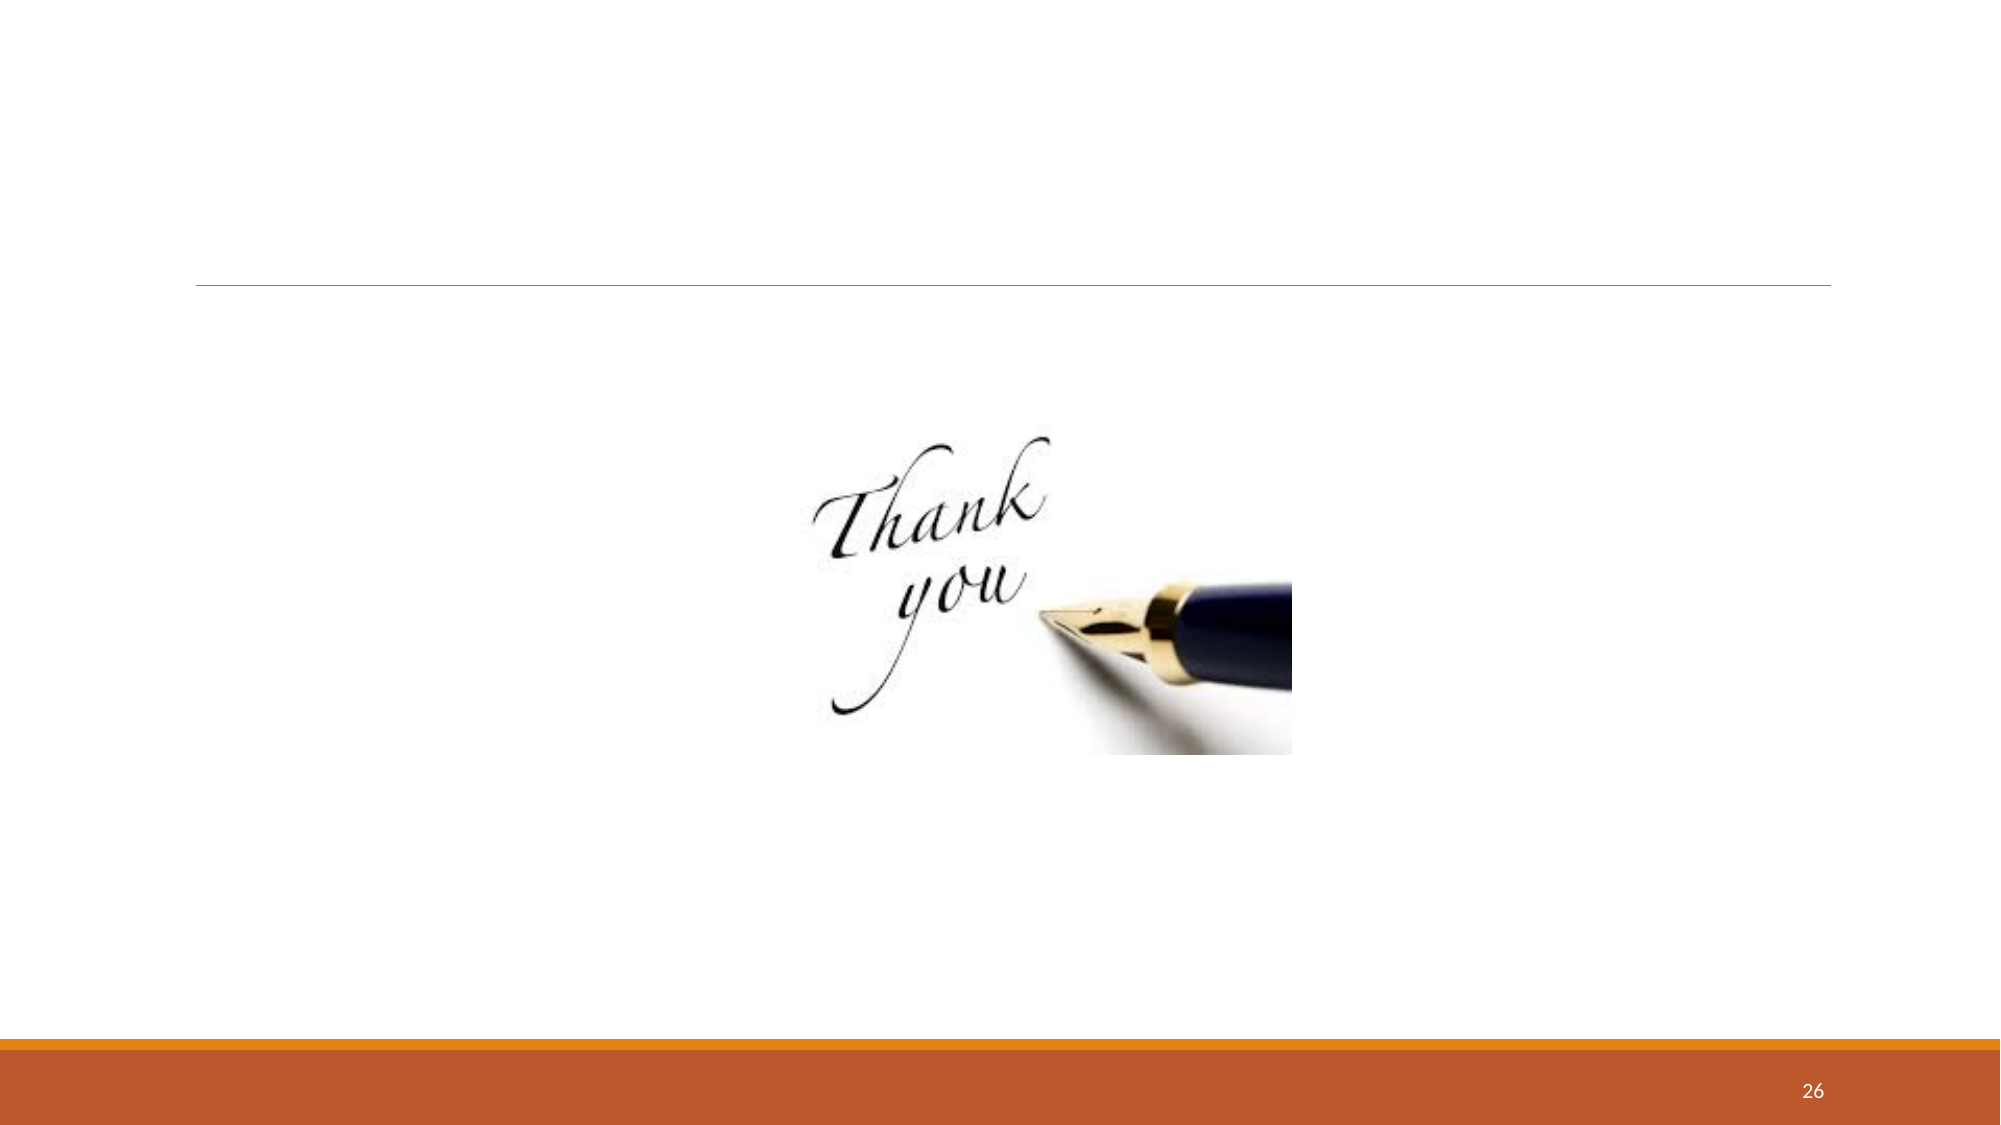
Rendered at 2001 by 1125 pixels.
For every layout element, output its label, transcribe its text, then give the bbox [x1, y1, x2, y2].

slide_number 26 [1624, 1059, 1840, 1120]
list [717, 372, 1292, 755]
